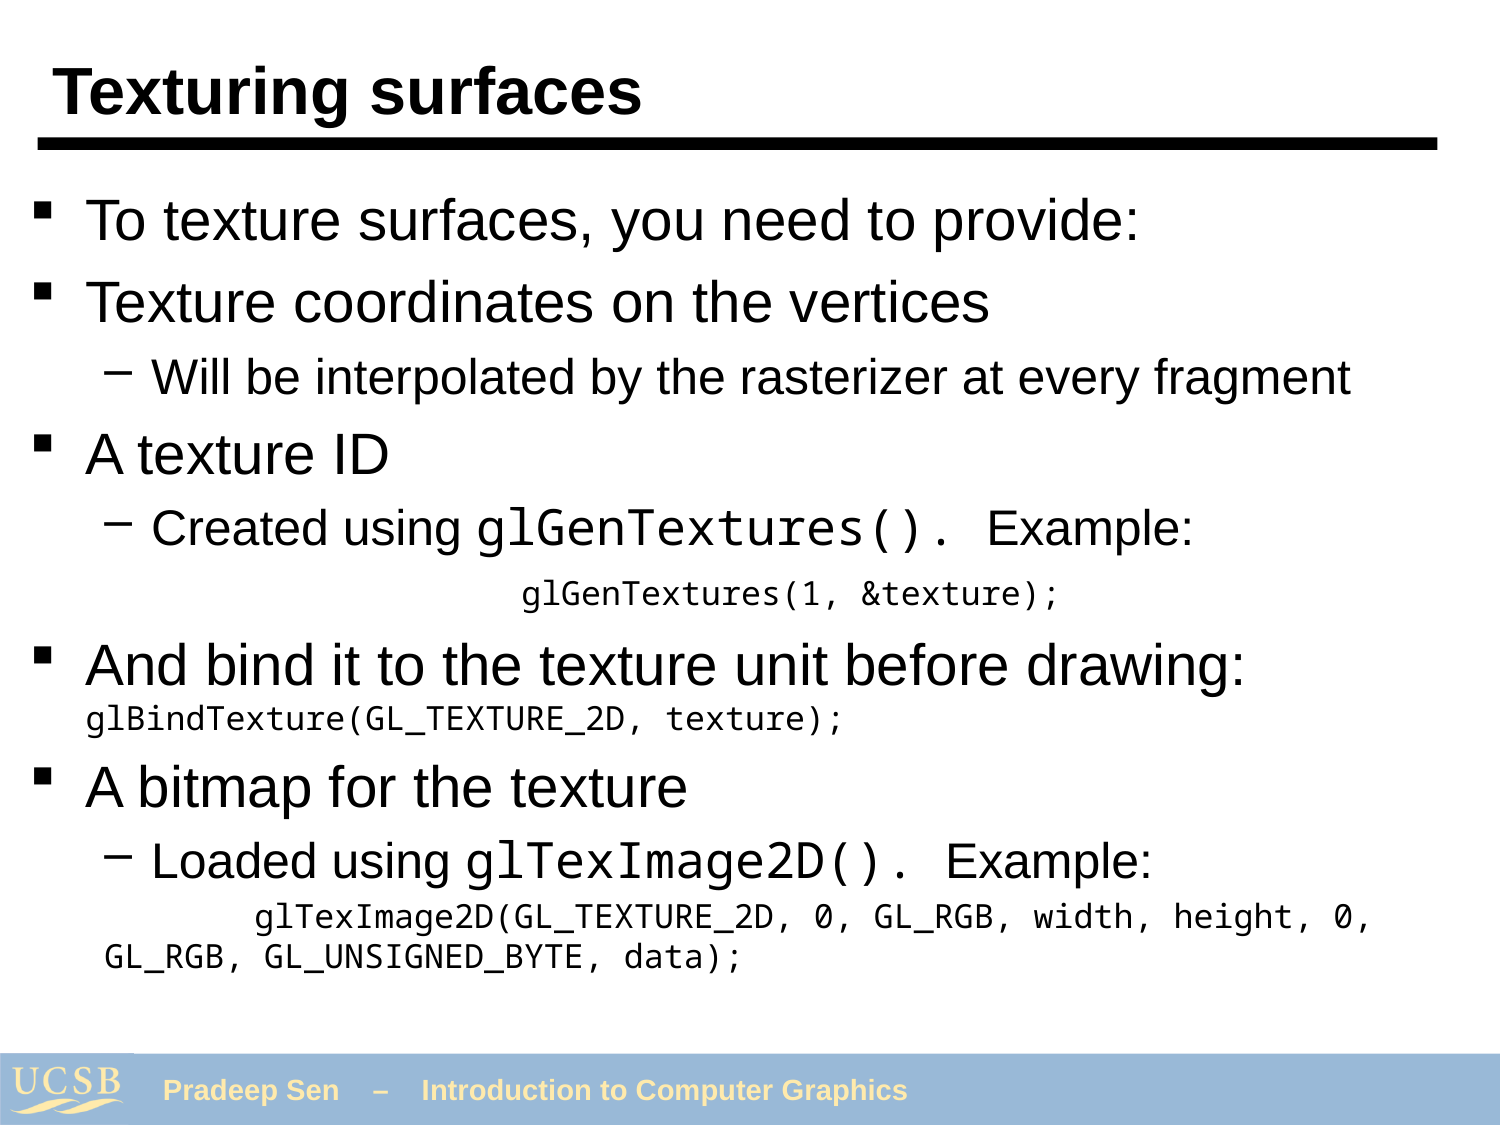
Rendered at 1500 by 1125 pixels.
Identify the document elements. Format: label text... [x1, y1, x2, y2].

list To texture surfaces, you need to provide: Texture coordinates on the vertices Will be interpolated by the rasterizer at every fragment A texture ID Created using glGenTextures(). Example: glGenTextures(1, &texture); And bind it to the texture unit before drawing: glBindTexture(GL_TEXTURE_2D, texture); A bitmap for the texture Loaded using glTexImage2D(). Example: glTexImage2D(GL_TEXTURE_2D, 0, GL_RGB, width, height, 0, GL_RGB, GL_UNSIGNED_BYTE, data); [14, 174, 1500, 1025]
title Texturing surfaces [37, 37, 1438, 138]
title Orthographic projection [0, 1053, 128, 1125]
